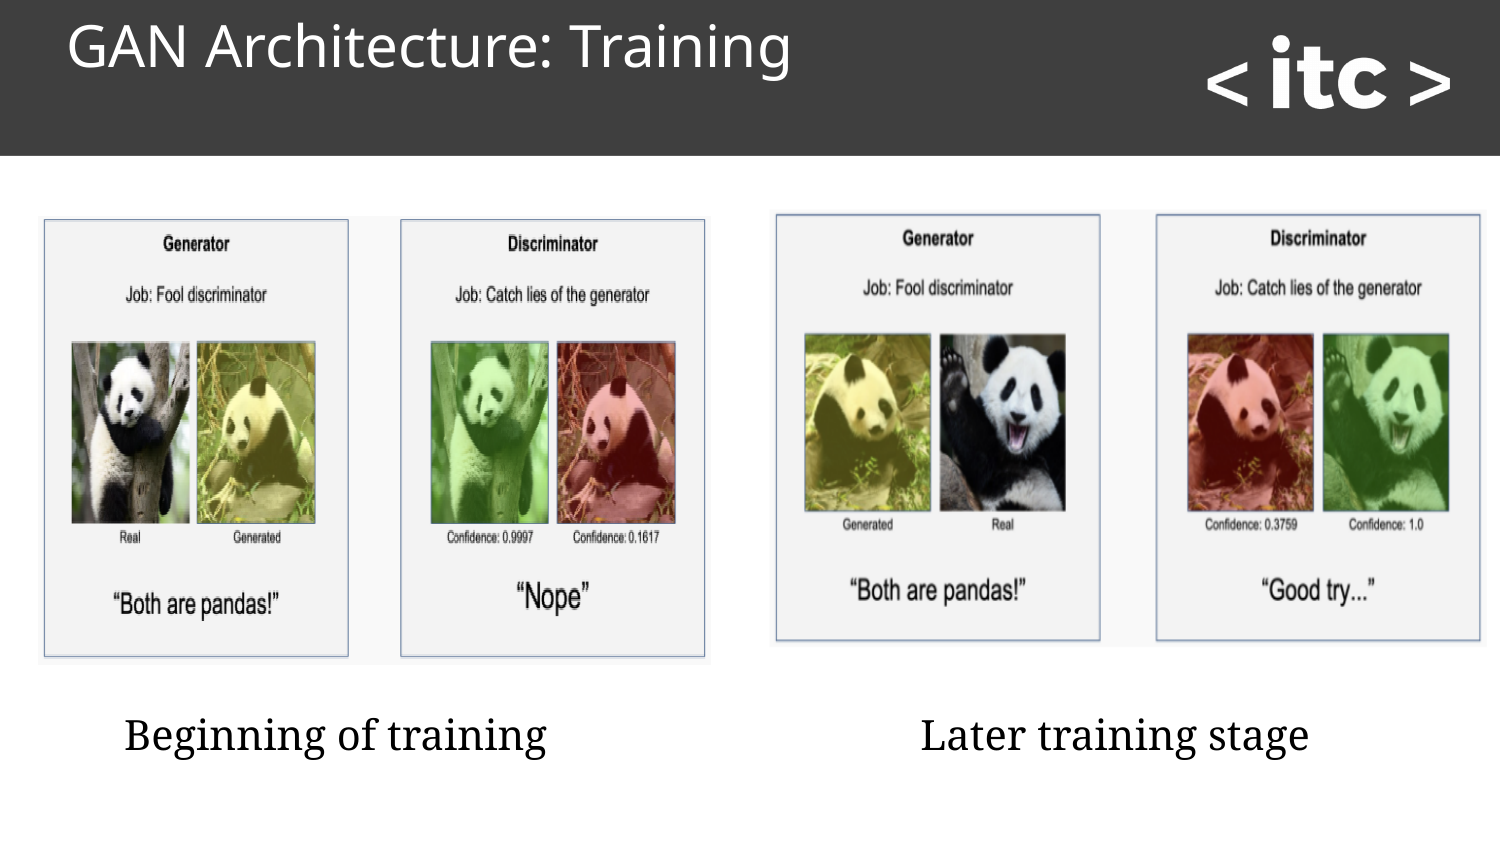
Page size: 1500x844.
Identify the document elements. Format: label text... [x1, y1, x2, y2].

list Later training stage [899, 685, 1331, 787]
picture [23, 198, 713, 676]
title GAN Architecture: Training [51, 0, 1184, 158]
list Beginning of training [109, 685, 628, 787]
picture [738, 198, 1493, 662]
picture [1184, 12, 1475, 141]
